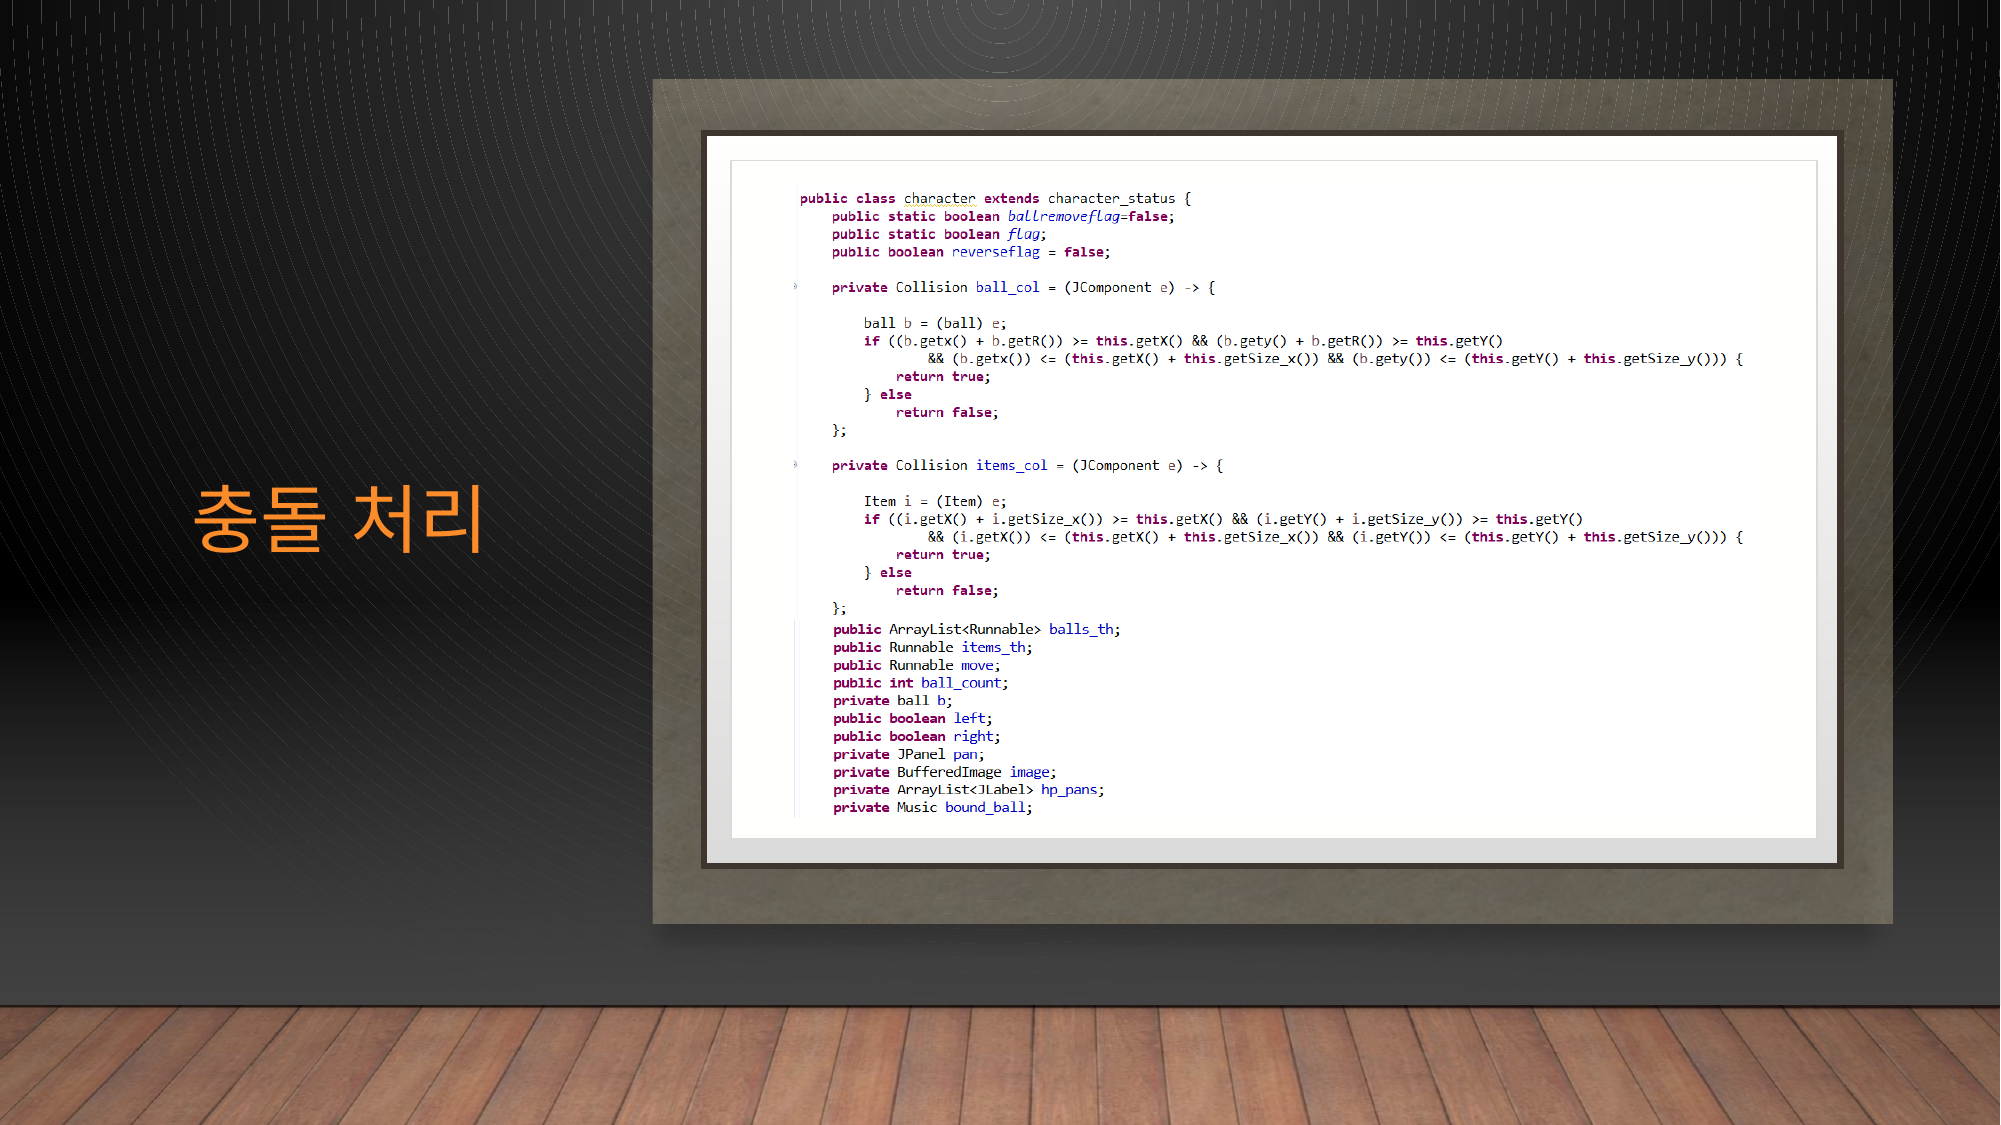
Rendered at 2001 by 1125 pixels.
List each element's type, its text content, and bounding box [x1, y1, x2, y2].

title 충돌 처리 [108, 241, 572, 564]
picture [0, 1008, 2000, 1125]
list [793, 182, 1752, 818]
text_box [0, 593, 2000, 1005]
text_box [652, 78, 1894, 924]
